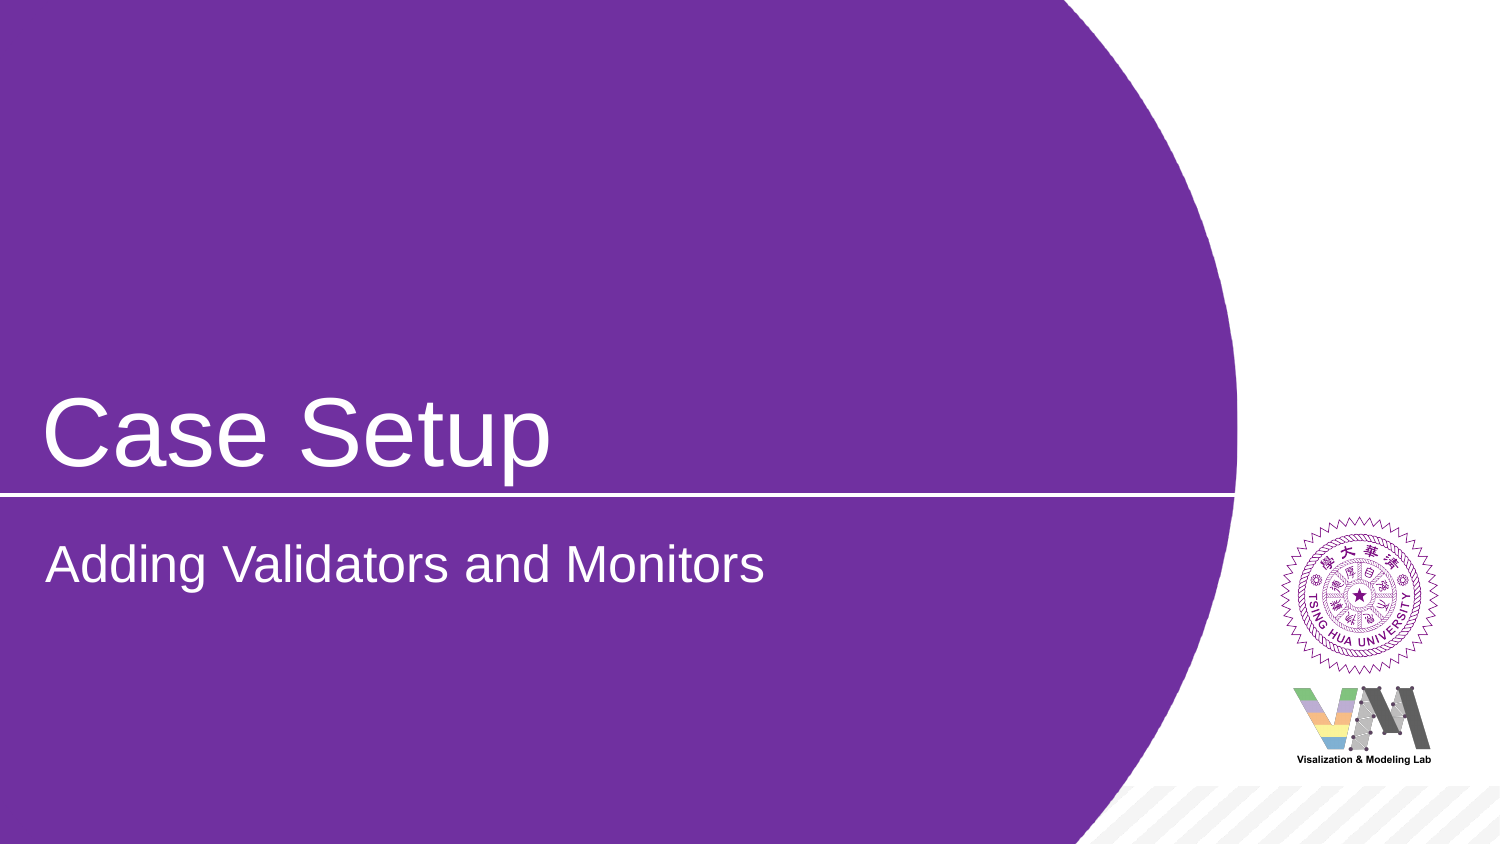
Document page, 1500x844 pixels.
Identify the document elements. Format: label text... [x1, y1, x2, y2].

text_box Adding Validators and Monitors [30, 499, 1168, 608]
title Case Setup [30, 362, 1130, 492]
picture [0, 0, 1238, 493]
picture [0, 497, 1500, 844]
